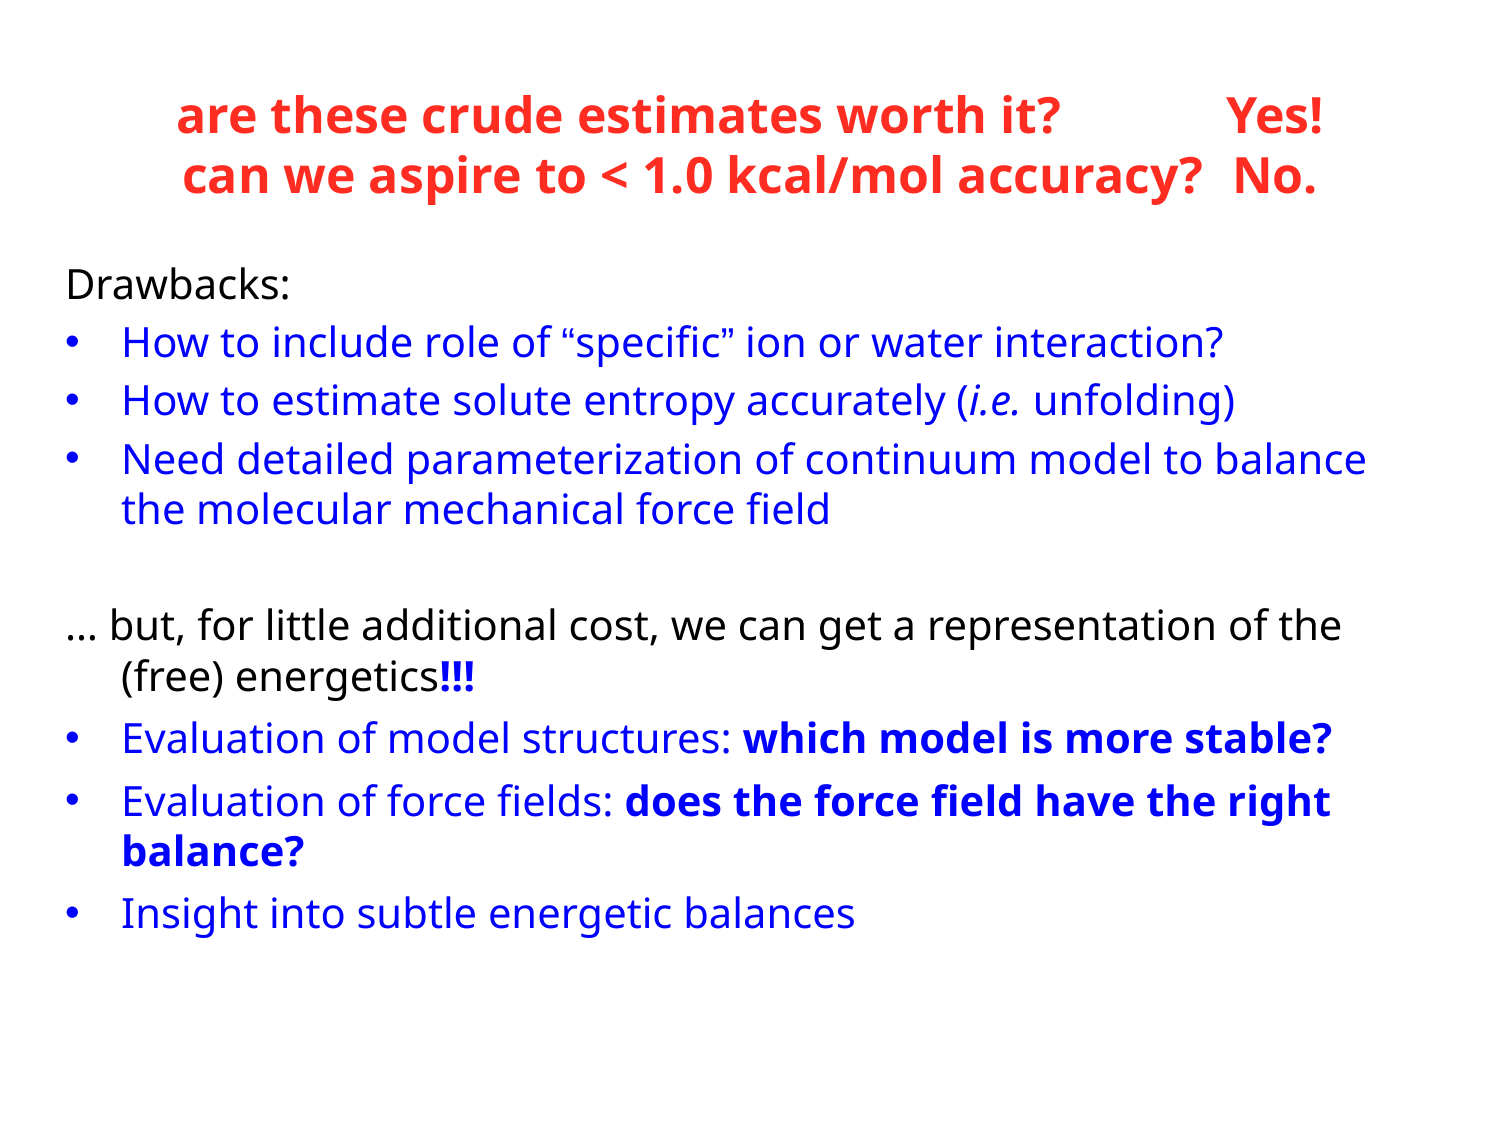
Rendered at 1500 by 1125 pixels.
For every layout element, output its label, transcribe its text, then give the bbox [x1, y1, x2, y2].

list Drawbacks: How to include role of “specific” ion or water interaction? How to estimate solute entropy accurately (i.e. unfolding) Need detailed parameterization of continuum model to balance the molecular mechanical force field … but, for little additional cost, we can get a representation of the (free) energetics!!! Evaluation of model structures: which model is more stable? Evaluation of force fields: does the force field have the right balance? Insight into subtle energetic balances [50, 249, 1450, 963]
title are these crude estimates worth it? Yes! can we aspire to < 1.0 kcal/mol accuracy? No. [112, 50, 1388, 238]
